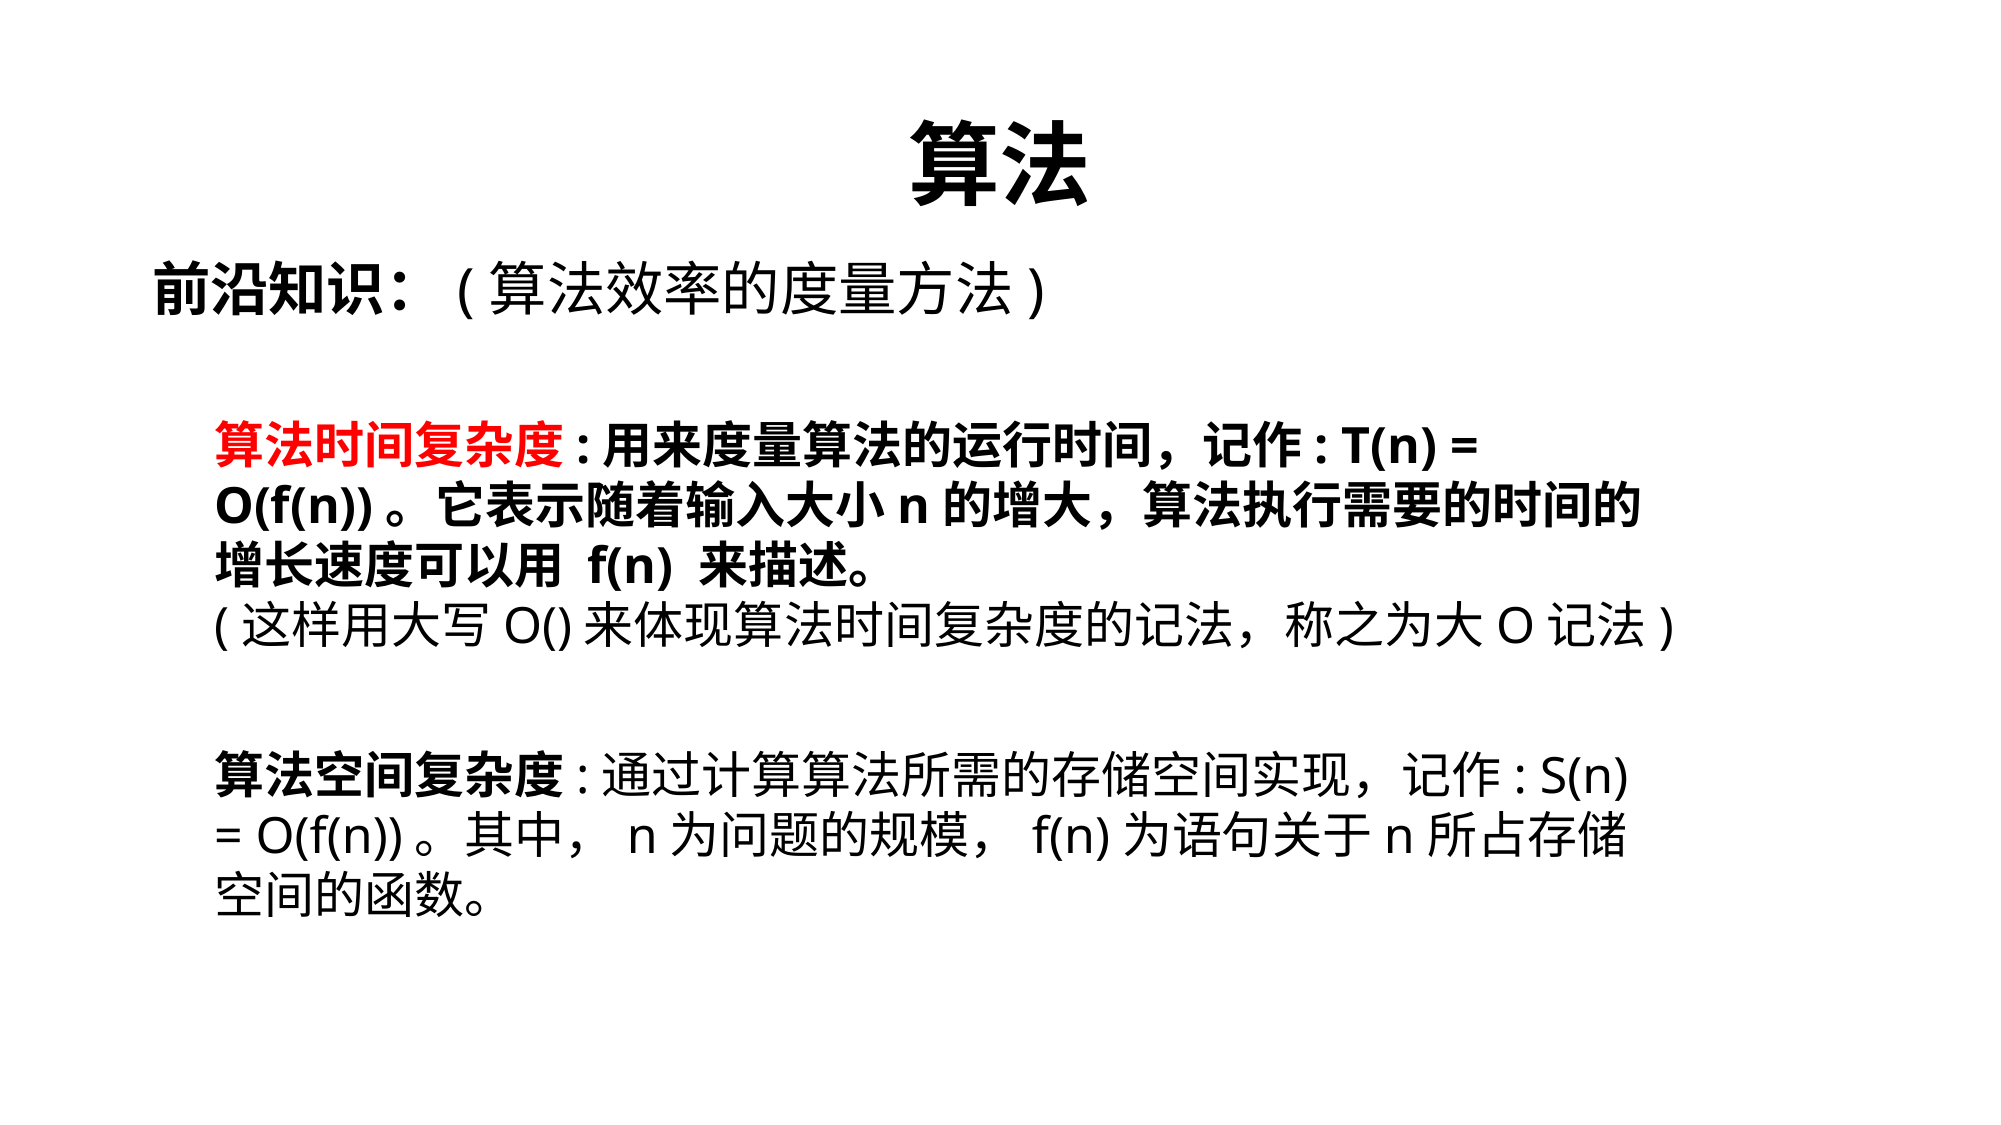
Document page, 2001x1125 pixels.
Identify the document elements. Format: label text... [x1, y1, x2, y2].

title 算法 [137, 59, 1863, 278]
text_box 算法空间复杂度:通过计算算法所需的存储空间实现，记作: S(n) = O(f(n))。其中，n为问题的规模，f(n)为语句关于n所占存储空间的函数。 [199, 735, 1644, 976]
text_box 前沿知识：(算法效率的度量方法) [137, 244, 1327, 435]
text_box 算法时间复杂度:用来度量算法的运行时间，记作: T(n) = O(f(n))。它表示随着输入大小n的增大，算法执行需要的时间的增长速度可以用 f(n) 来描述。 (这样用大写O()来体现算法时间复杂度的记法，称之为大O记法) [199, 406, 1708, 706]
